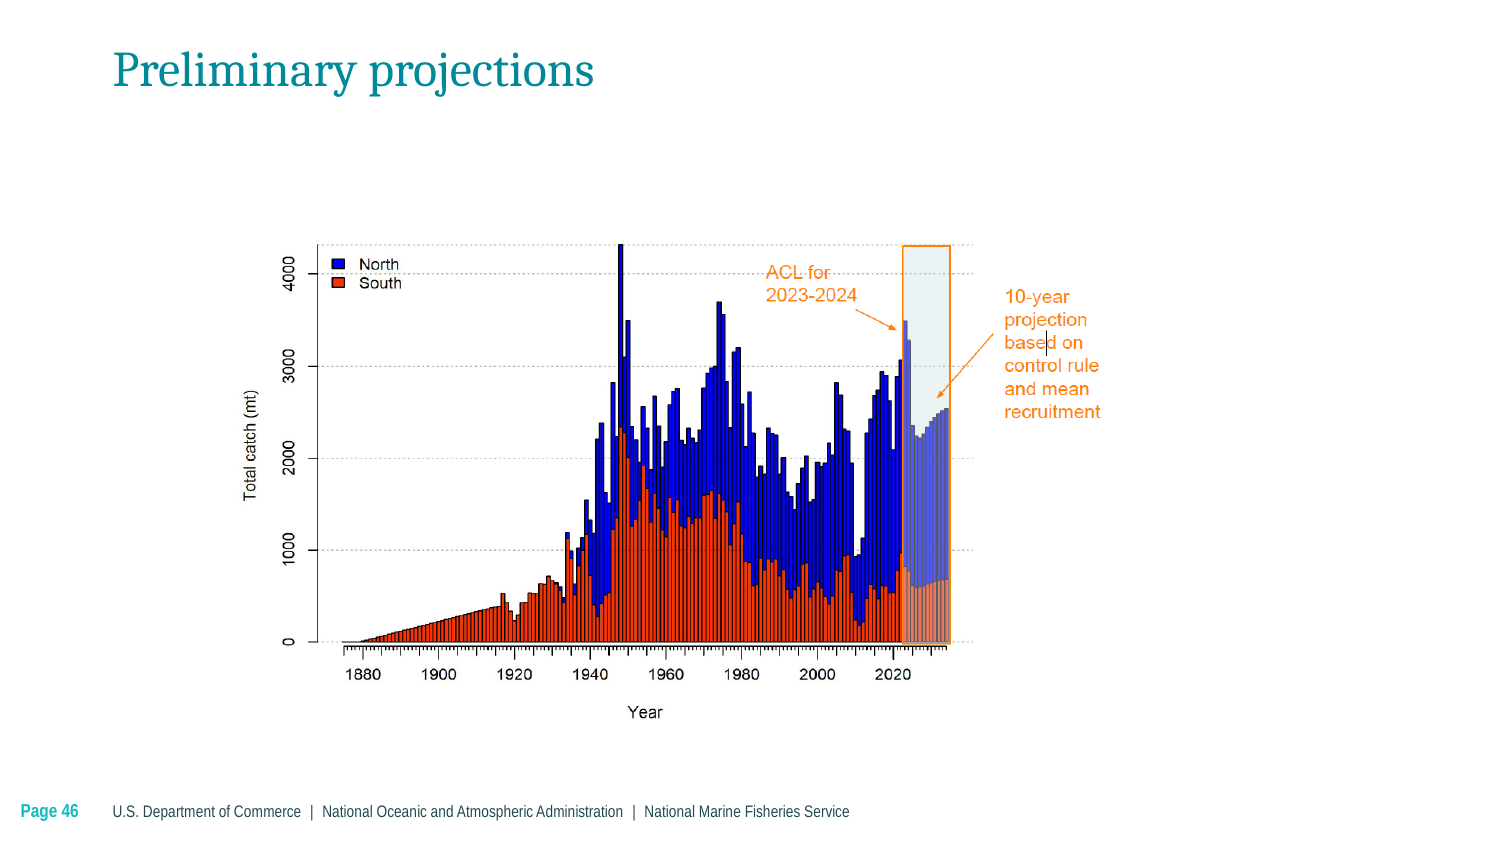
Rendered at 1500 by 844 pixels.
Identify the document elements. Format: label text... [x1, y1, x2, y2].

picture [167, 183, 1128, 729]
title Preliminary projections [112, 23, 1455, 98]
